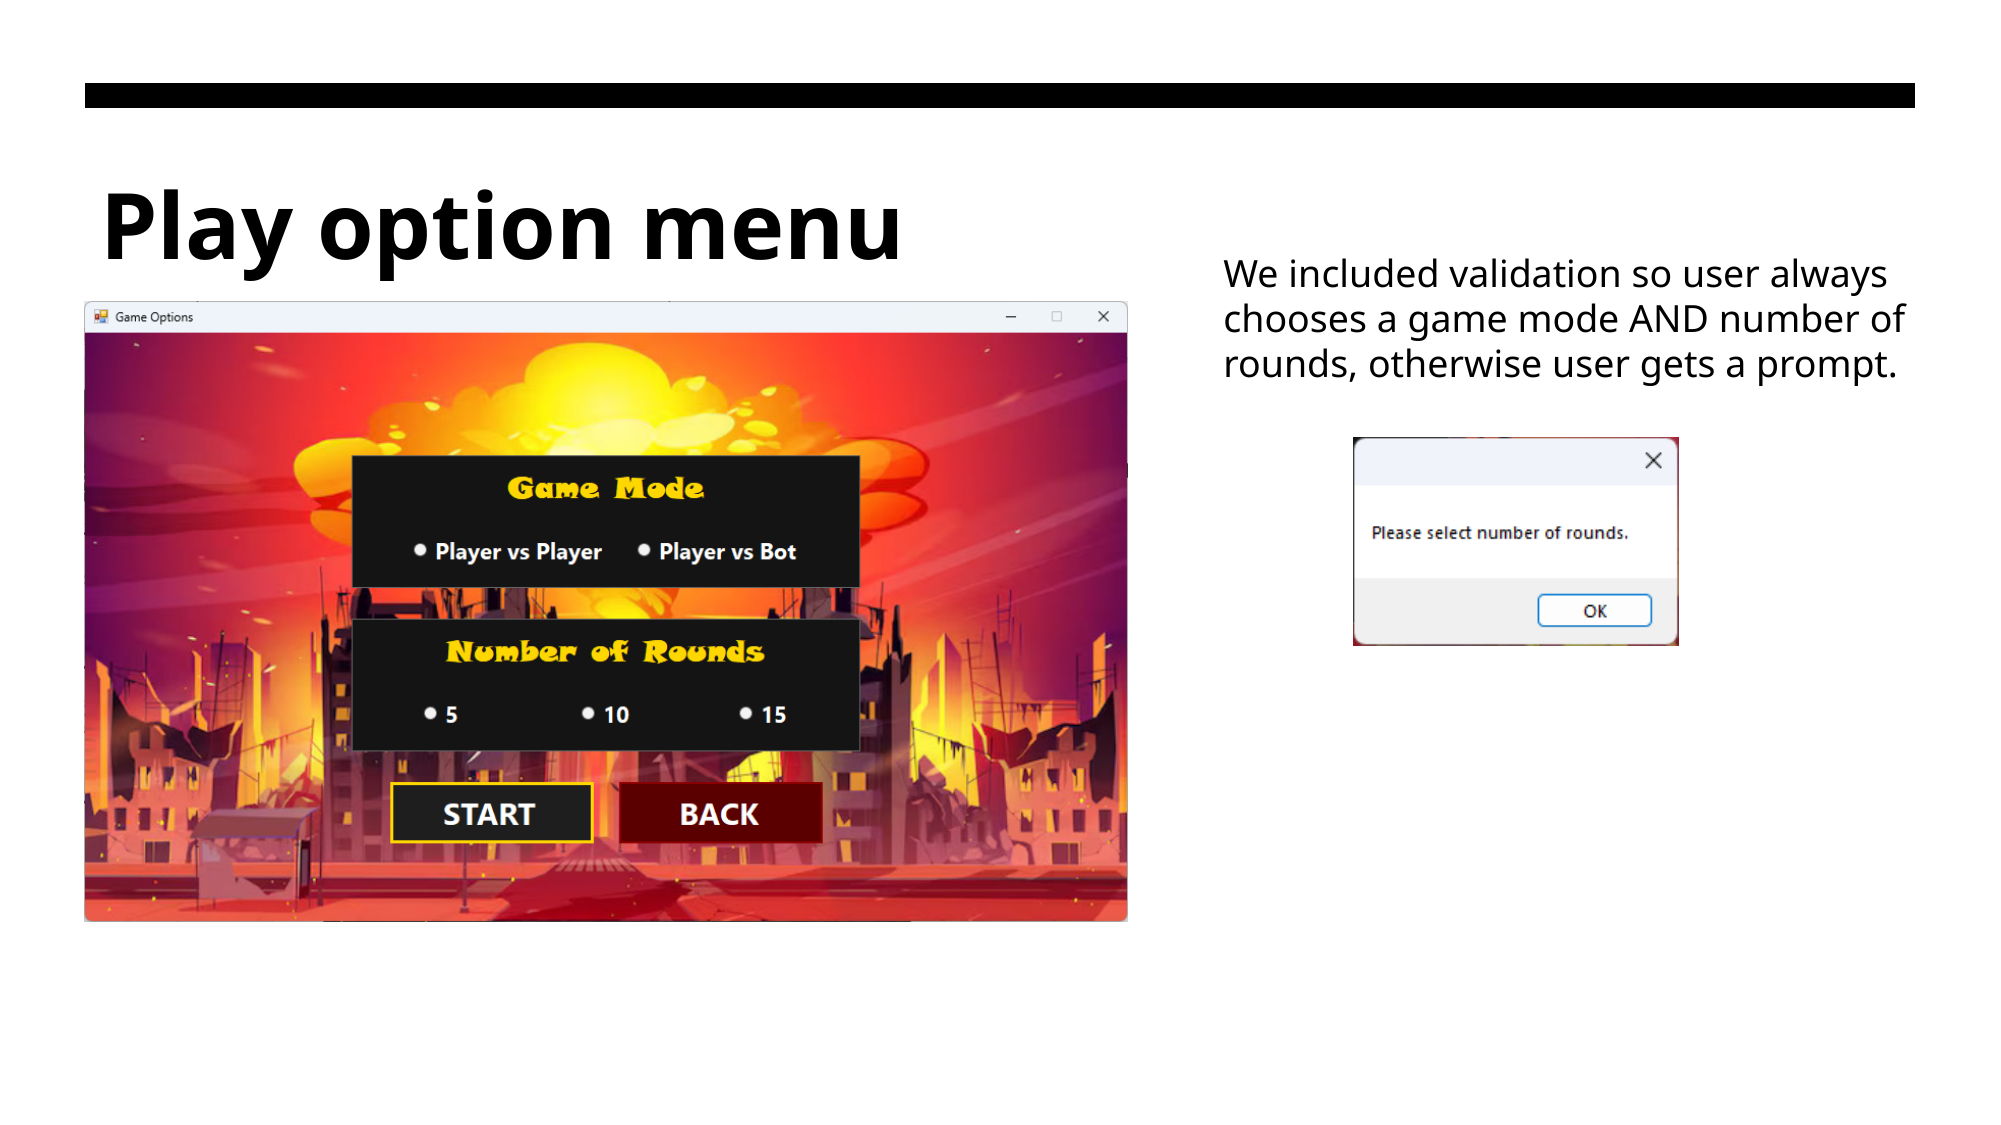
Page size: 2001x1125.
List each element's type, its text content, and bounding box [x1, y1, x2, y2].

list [84, 300, 1129, 922]
picture [1352, 437, 1679, 647]
title Play option menu [85, 160, 1916, 401]
text_box We included validation so user always chooses a game mode AND number of rounds, otherwise user gets a prompt. [1208, 243, 1934, 528]
